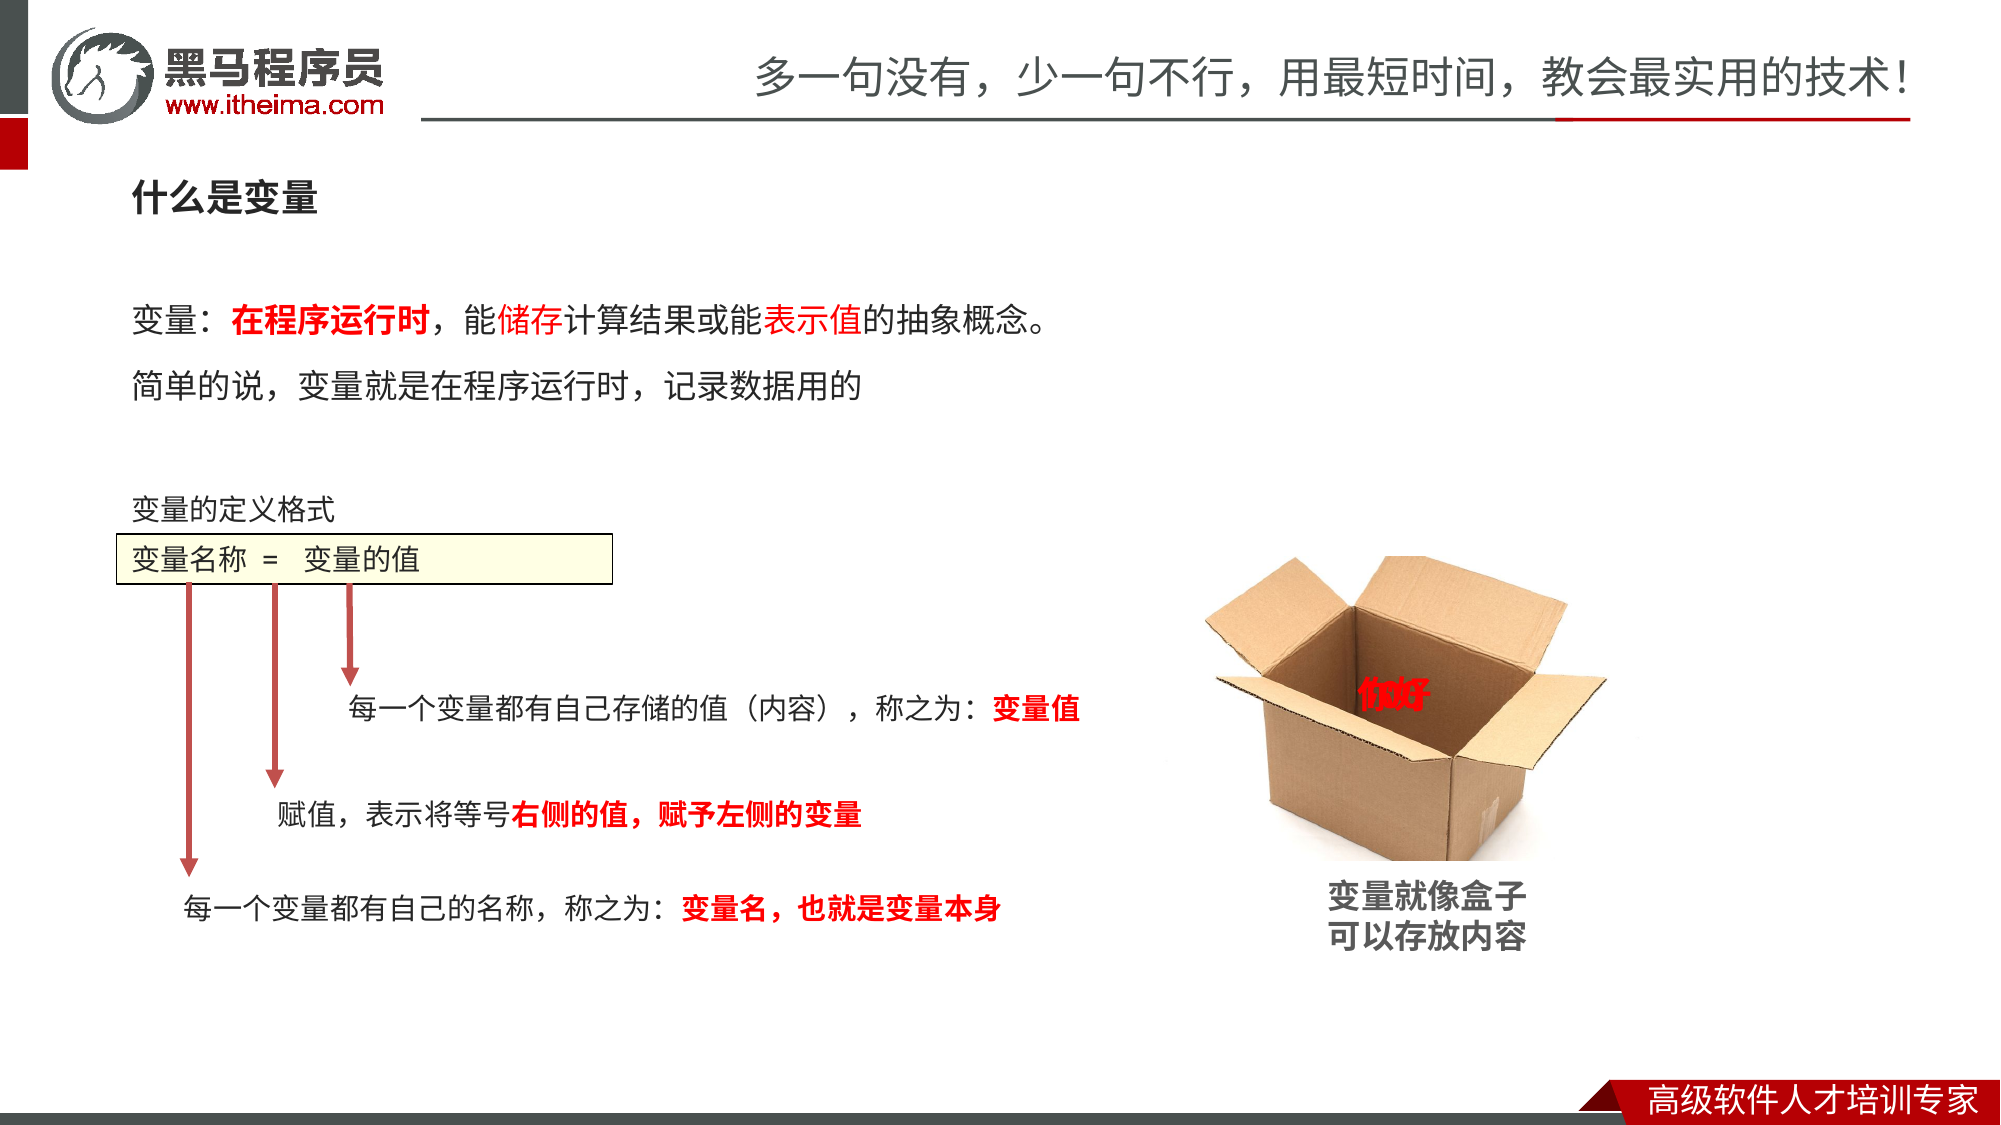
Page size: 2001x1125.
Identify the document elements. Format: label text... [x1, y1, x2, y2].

picture [50, 26, 384, 125]
text_box 每一个变量都有自己的名称，称之为：变量名，也就是变量本身 [169, 882, 1036, 933]
list 什么是变量 [116, 154, 1872, 239]
text_box 变量的定义格式 [116, 483, 984, 534]
text_box 赋值，表示将等号右侧的值，赋予左侧的变量 [263, 788, 1130, 839]
text_box 变量就像盒子 可以存放内容 [1313, 869, 1660, 963]
text_box 变量名称 = 变量的值 [116, 534, 613, 584]
list 变量：在程序运行时，能储存计算结果或能表示值的抽象概念。 简单的说，变量就是在程序运行时，记录数据用的 [116, 271, 1872, 964]
picture [1142, 556, 1682, 861]
text_box 每一个变量都有自己存储的值（内容），称之为：变量值 [334, 683, 1137, 733]
